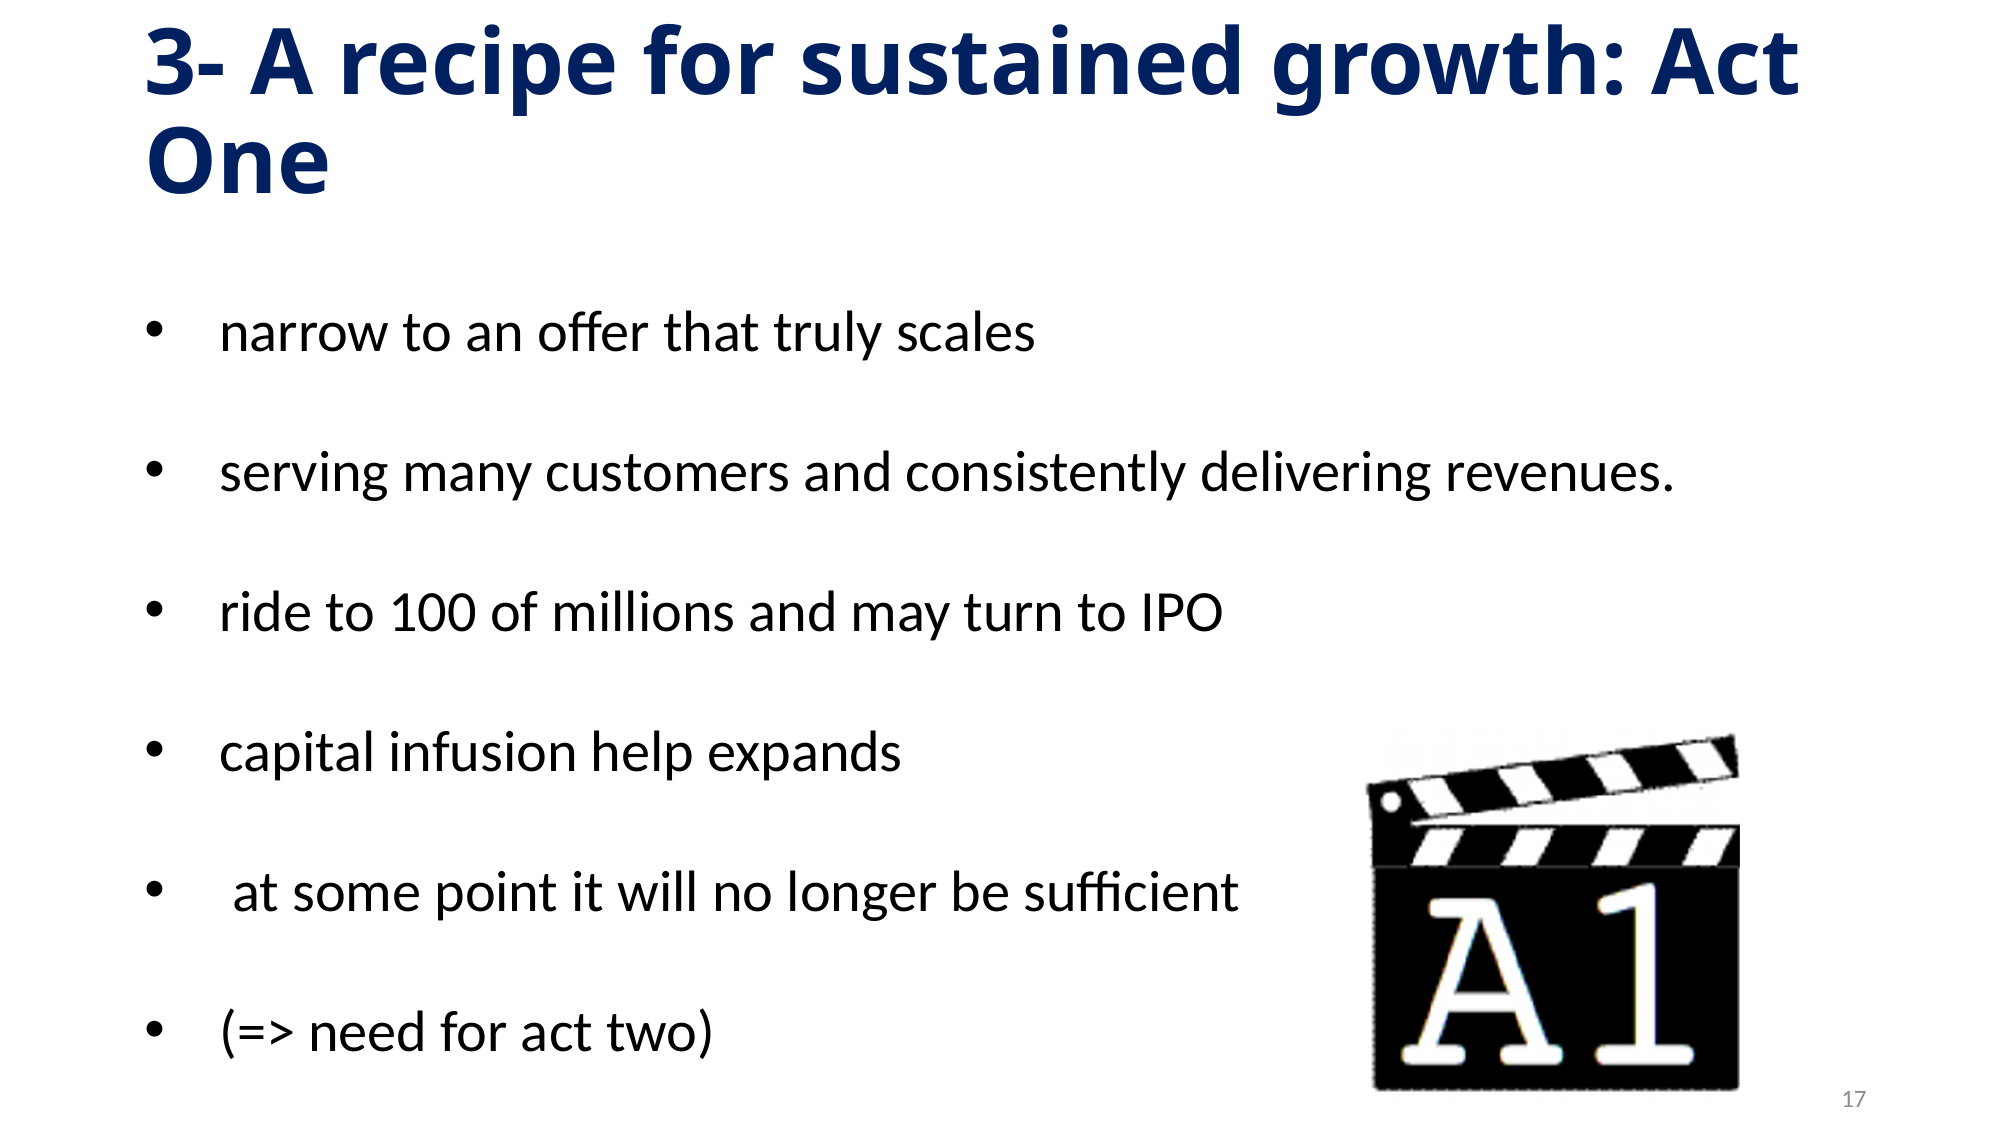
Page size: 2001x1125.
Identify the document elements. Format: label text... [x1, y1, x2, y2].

title 3- A recipe for sustained growth: Act One [129, 0, 1875, 216]
picture [1362, 727, 1740, 1105]
text_box narrow to an offer that truly scales serving many customers and consistently delivering revenues. ride to 100 of millions and may turn to IPO capital infusion help expands at some point it will no longer be sufficient (=> need for act two) [129, 216, 1938, 1071]
text_box 17 [1437, 1071, 1888, 1125]
